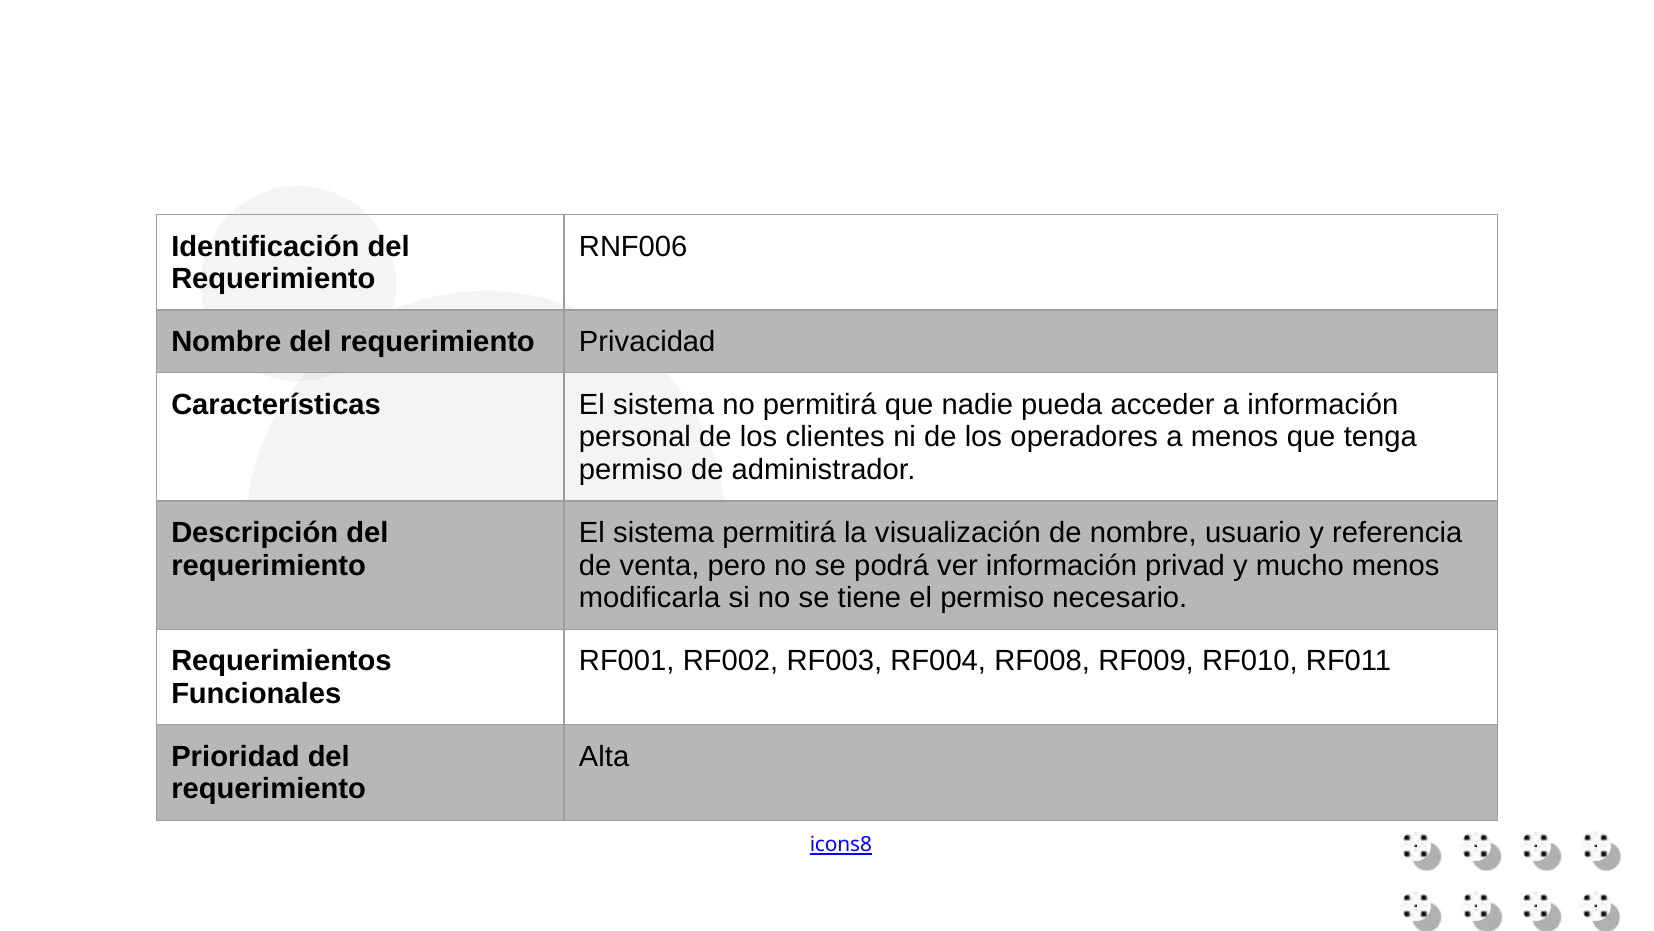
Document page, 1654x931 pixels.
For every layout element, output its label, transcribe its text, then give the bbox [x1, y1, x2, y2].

table_cell RF001, RF002, RF003, RF004, RF008, RF009, RF010, RF011 [565, 630, 1497, 724]
table_cell El sistema permitirá la visualización de nombre, usuario y referencia de venta, pero no se podrá ver información privad y mucho menos modificarla si no se tiene el permiso necesario. [565, 502, 1497, 629]
table_cell Características [157, 373, 563, 500]
picture [1400, 832, 1431, 862]
picture [1520, 832, 1551, 862]
picture [1460, 832, 1491, 862]
table_cell Alta [565, 725, 1497, 820]
table_header RNF006 [565, 215, 1497, 309]
table_cell Requerimientos Funcionales [157, 630, 563, 724]
picture [1580, 891, 1611, 922]
table_cell El sistema no permitirá que nadie pueda acceder a información personal de los clientes ni de los operadores a menos que tenga permiso de administrador. [565, 373, 1497, 500]
picture [1580, 831, 1611, 862]
table_cell Nombre del requerimiento [157, 311, 563, 372]
picture [1520, 891, 1551, 922]
picture [1400, 891, 1431, 922]
picture [713, 129, 1620, 810]
table_cell Privacidad [565, 311, 1497, 372]
picture [1460, 891, 1491, 922]
table_header Identificación del Requerimiento [157, 215, 563, 309]
text_box [786, 132, 1578, 832]
table_cell Descripción del requerimiento [157, 502, 563, 629]
table_cell Prioridad del requerimiento [157, 725, 563, 820]
